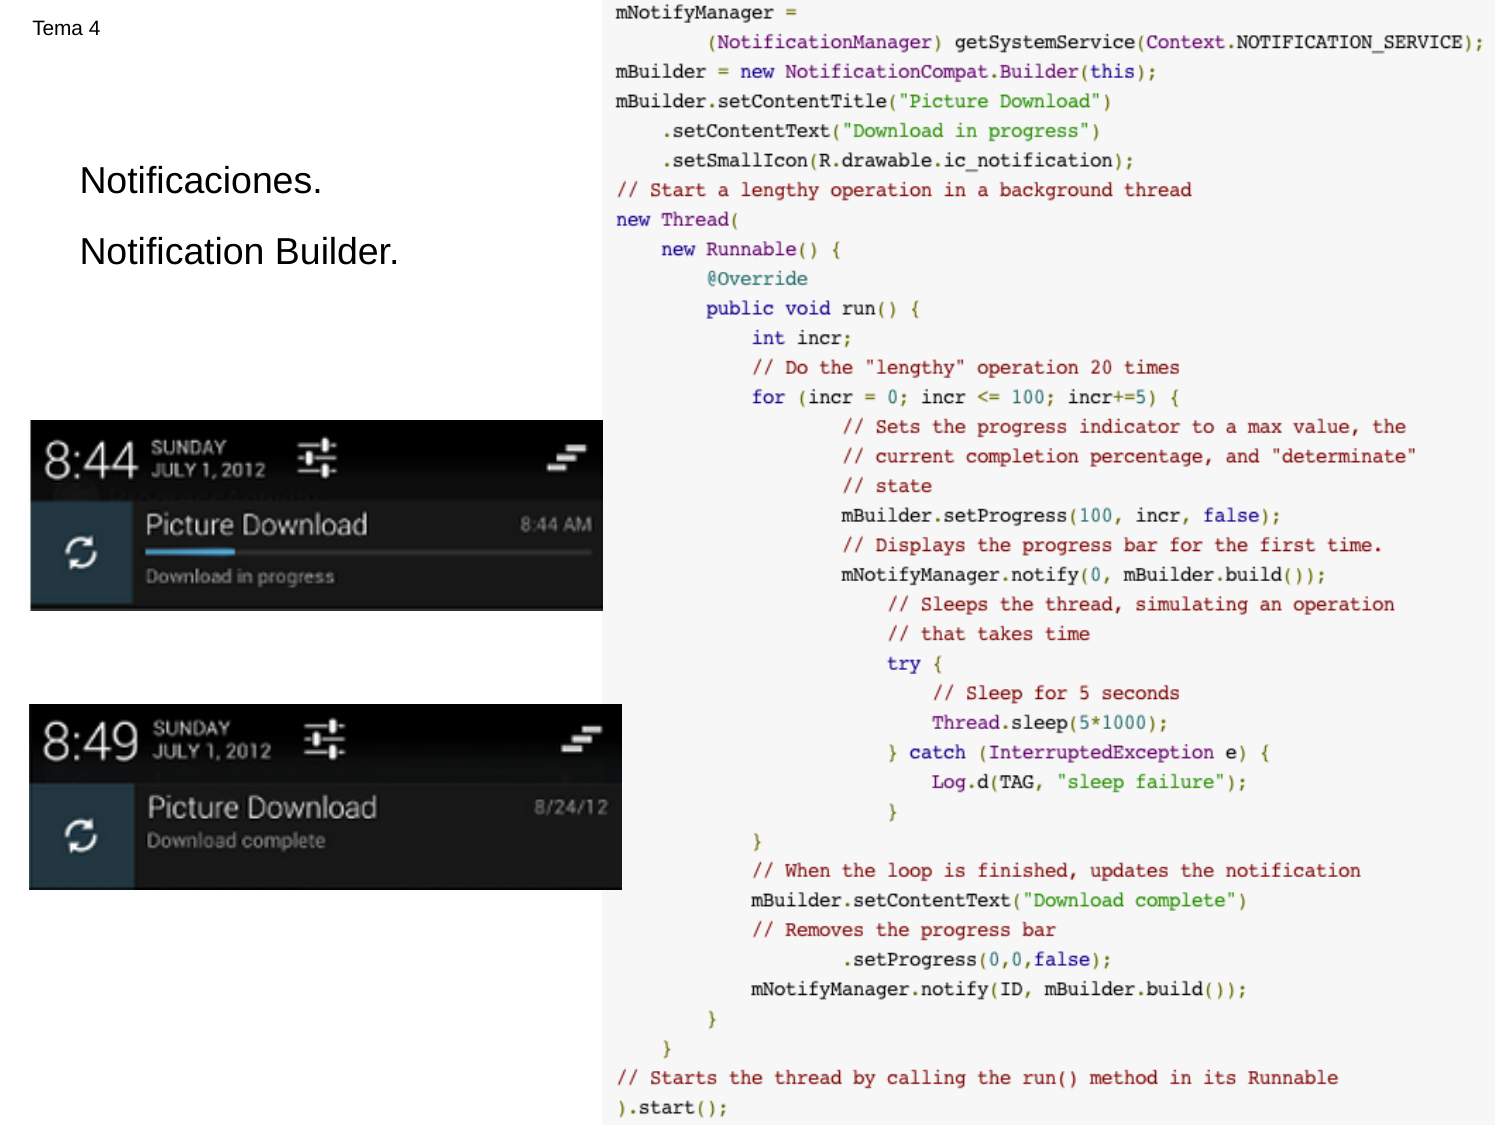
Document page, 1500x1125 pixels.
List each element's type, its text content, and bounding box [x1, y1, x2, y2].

text_box Notification Builder. [64, 219, 597, 280]
text_box Tema 4 [17, 7, 195, 48]
picture [29, 0, 1495, 1125]
text_box Notificaciones. [64, 148, 585, 209]
